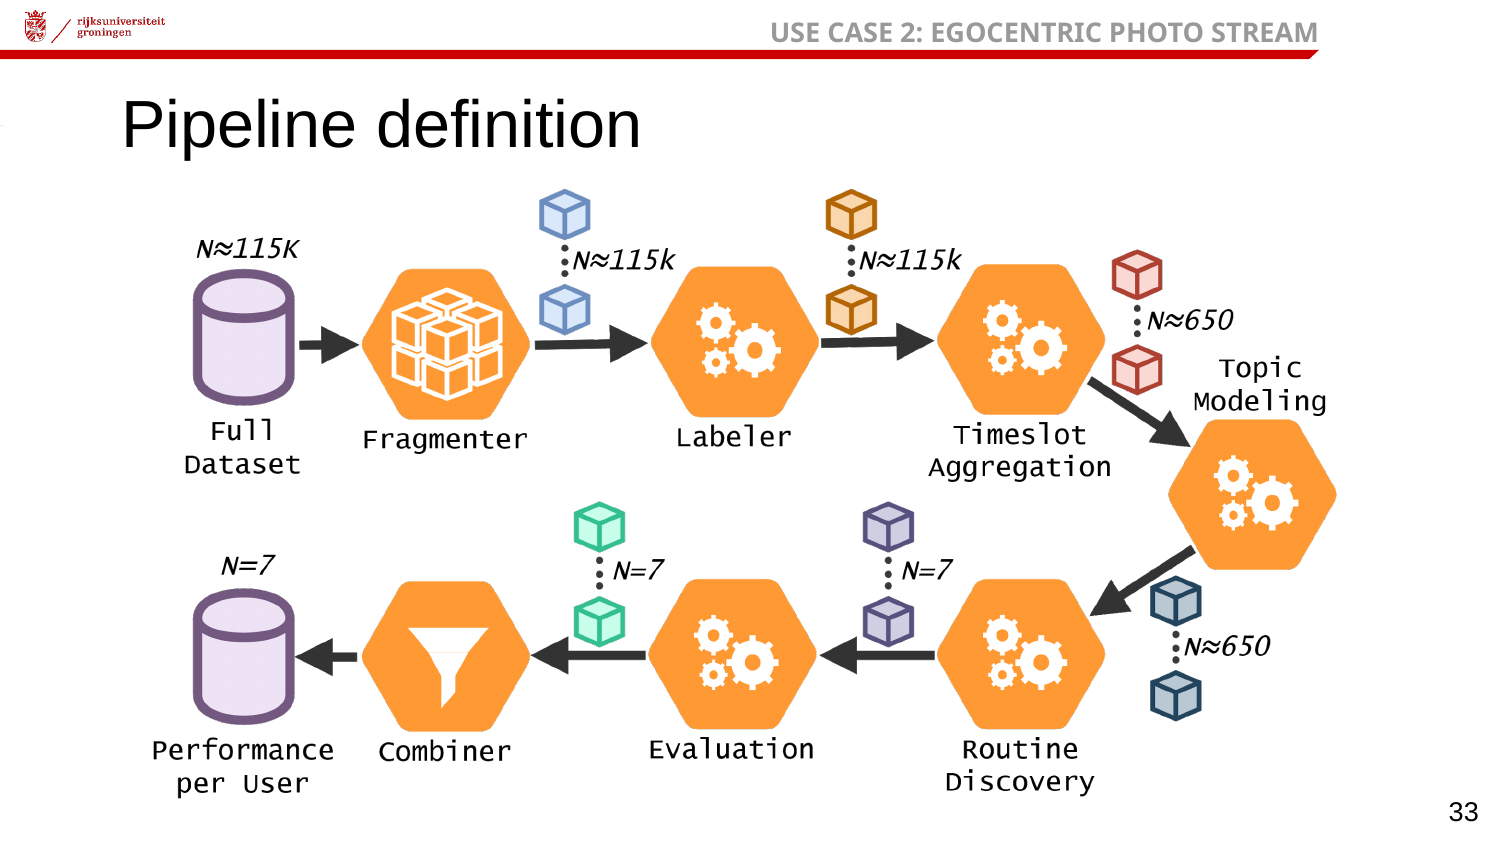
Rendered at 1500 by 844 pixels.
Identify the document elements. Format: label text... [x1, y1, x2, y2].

text_box USE CASE 2: EGOCENTRIC PHOTO STREAM [741, 0, 1334, 50]
title Pipeline definition [0, 71, 1500, 170]
picture [25, 10, 165, 43]
slide_number ‹#› [1403, 779, 1494, 844]
picture [150, 189, 1350, 802]
